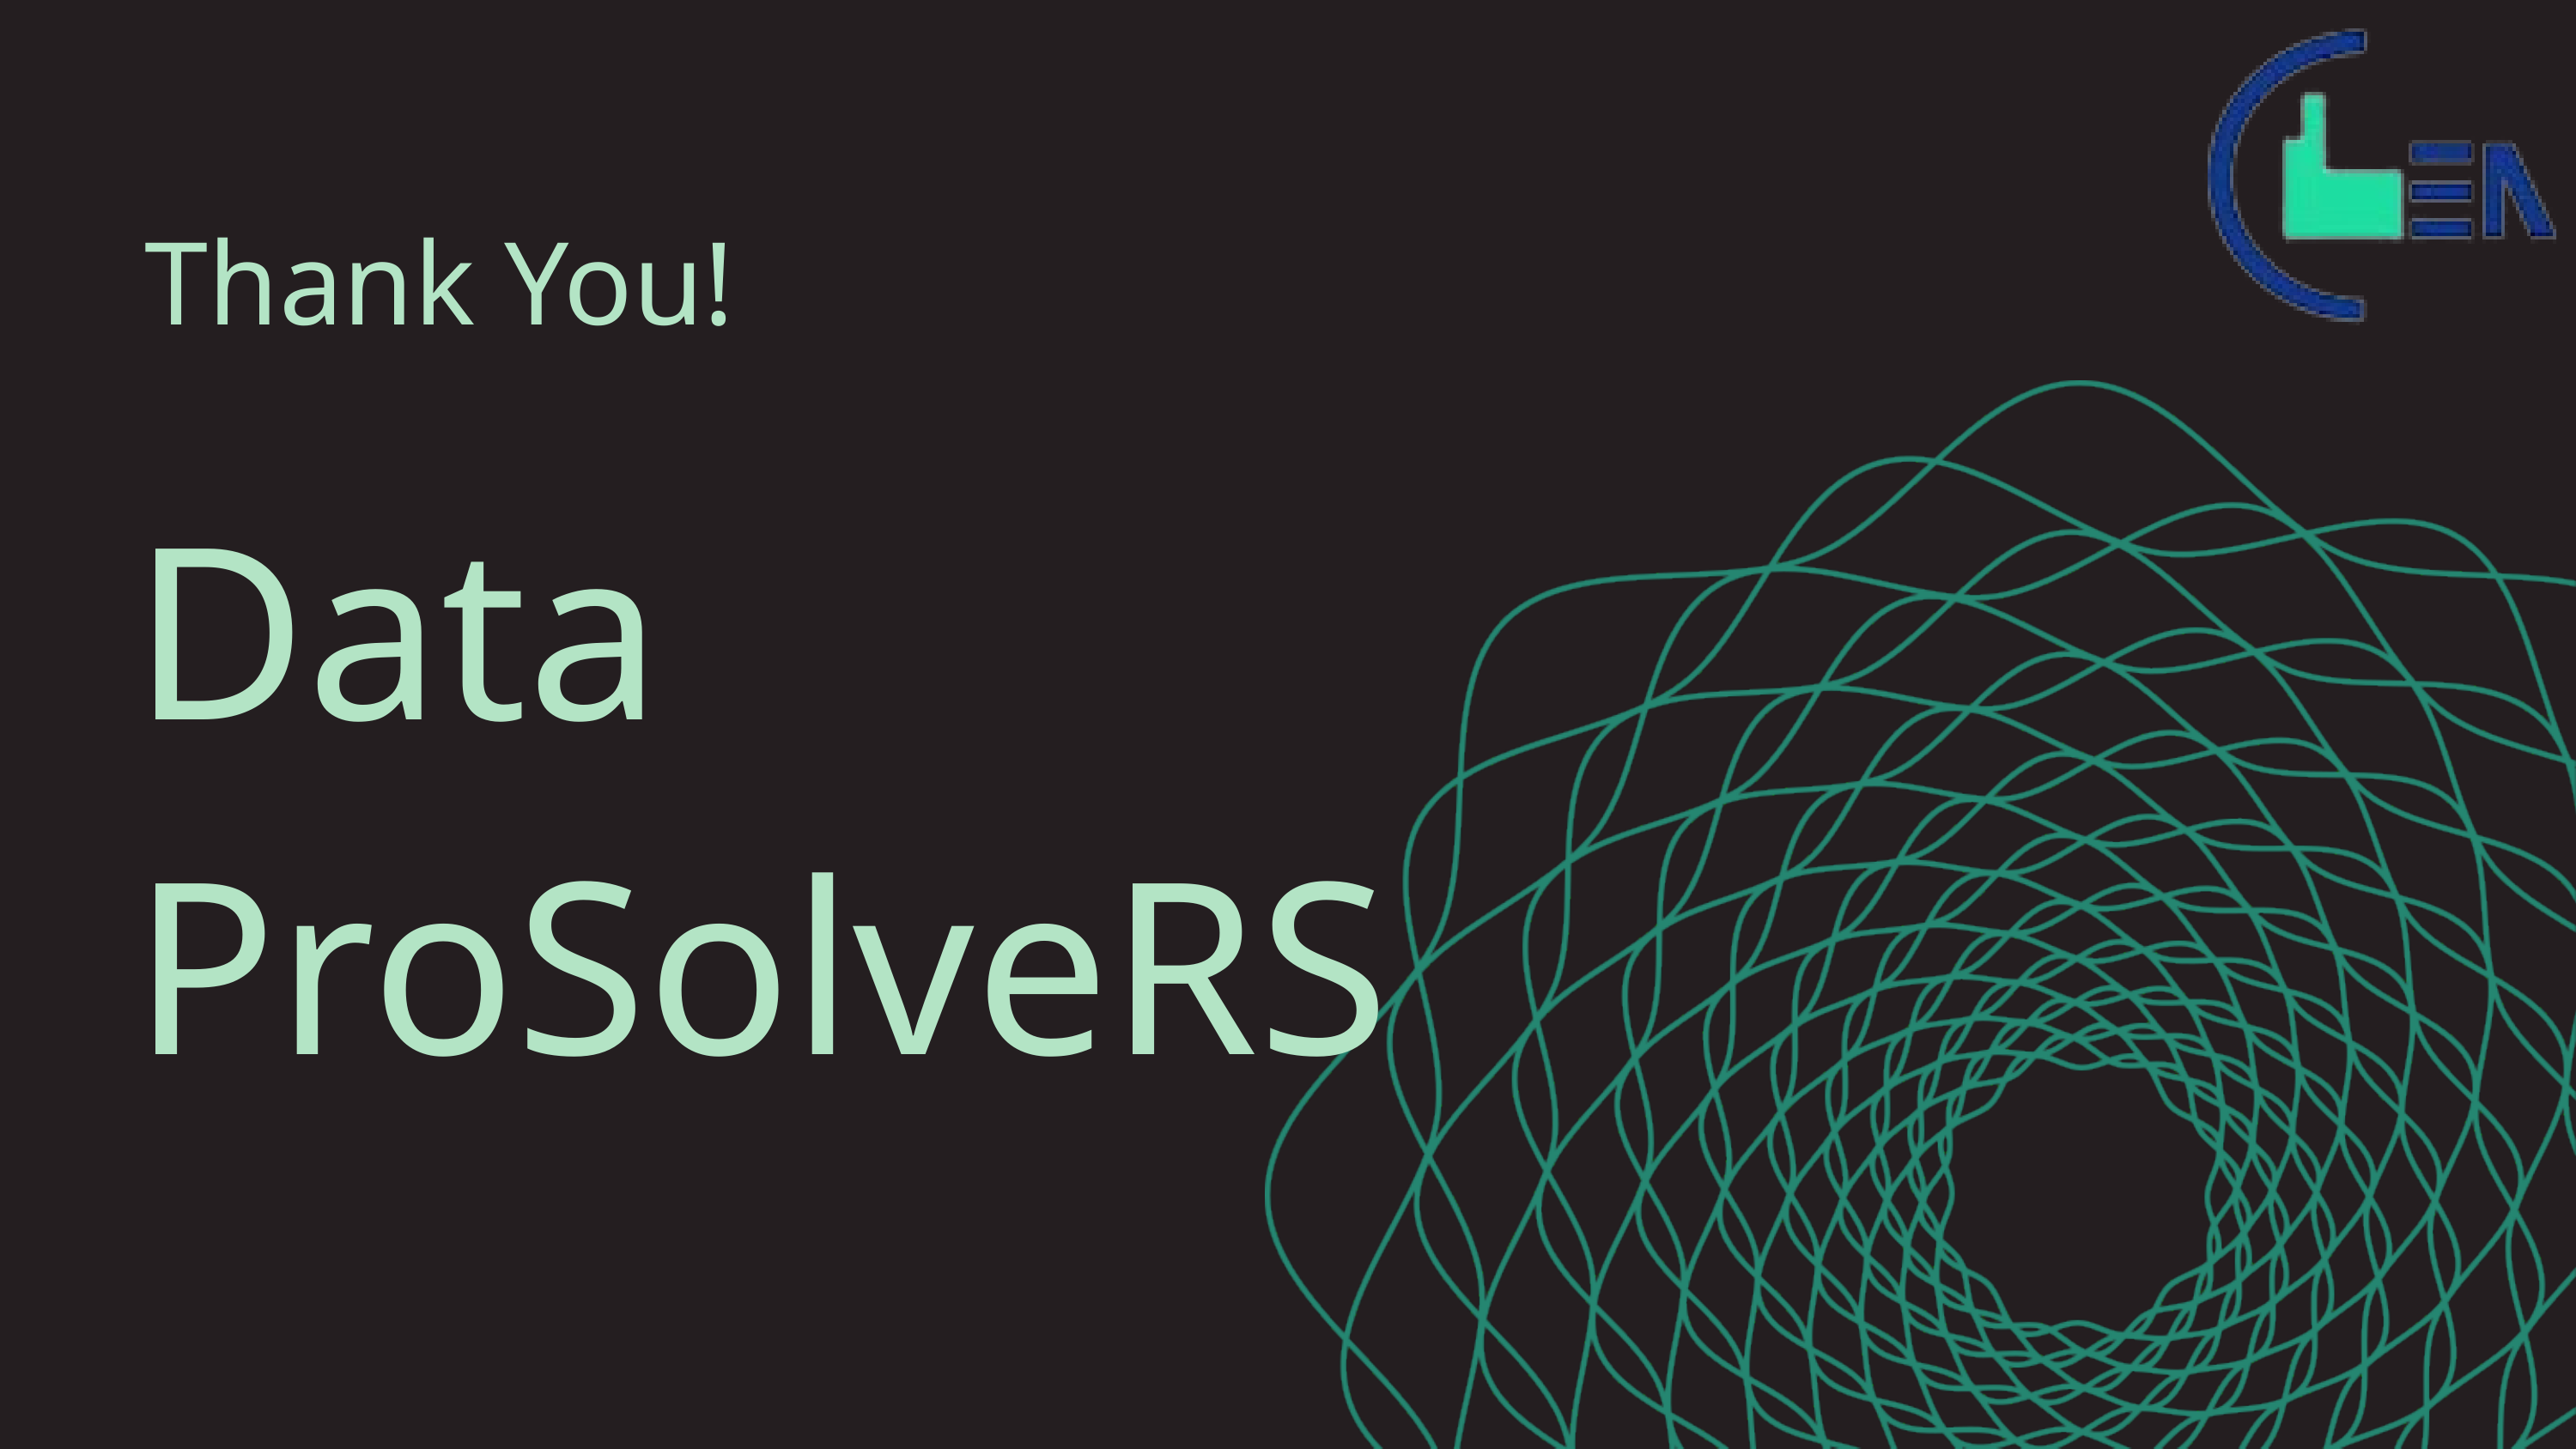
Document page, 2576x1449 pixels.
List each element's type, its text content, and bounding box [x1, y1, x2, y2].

text_box [1265, 380, 2576, 1449]
text_box Thank You! [144, 187, 783, 349]
text_box [2201, 0, 2557, 355]
text_box Data ProSolveRS [132, 433, 1433, 1103]
